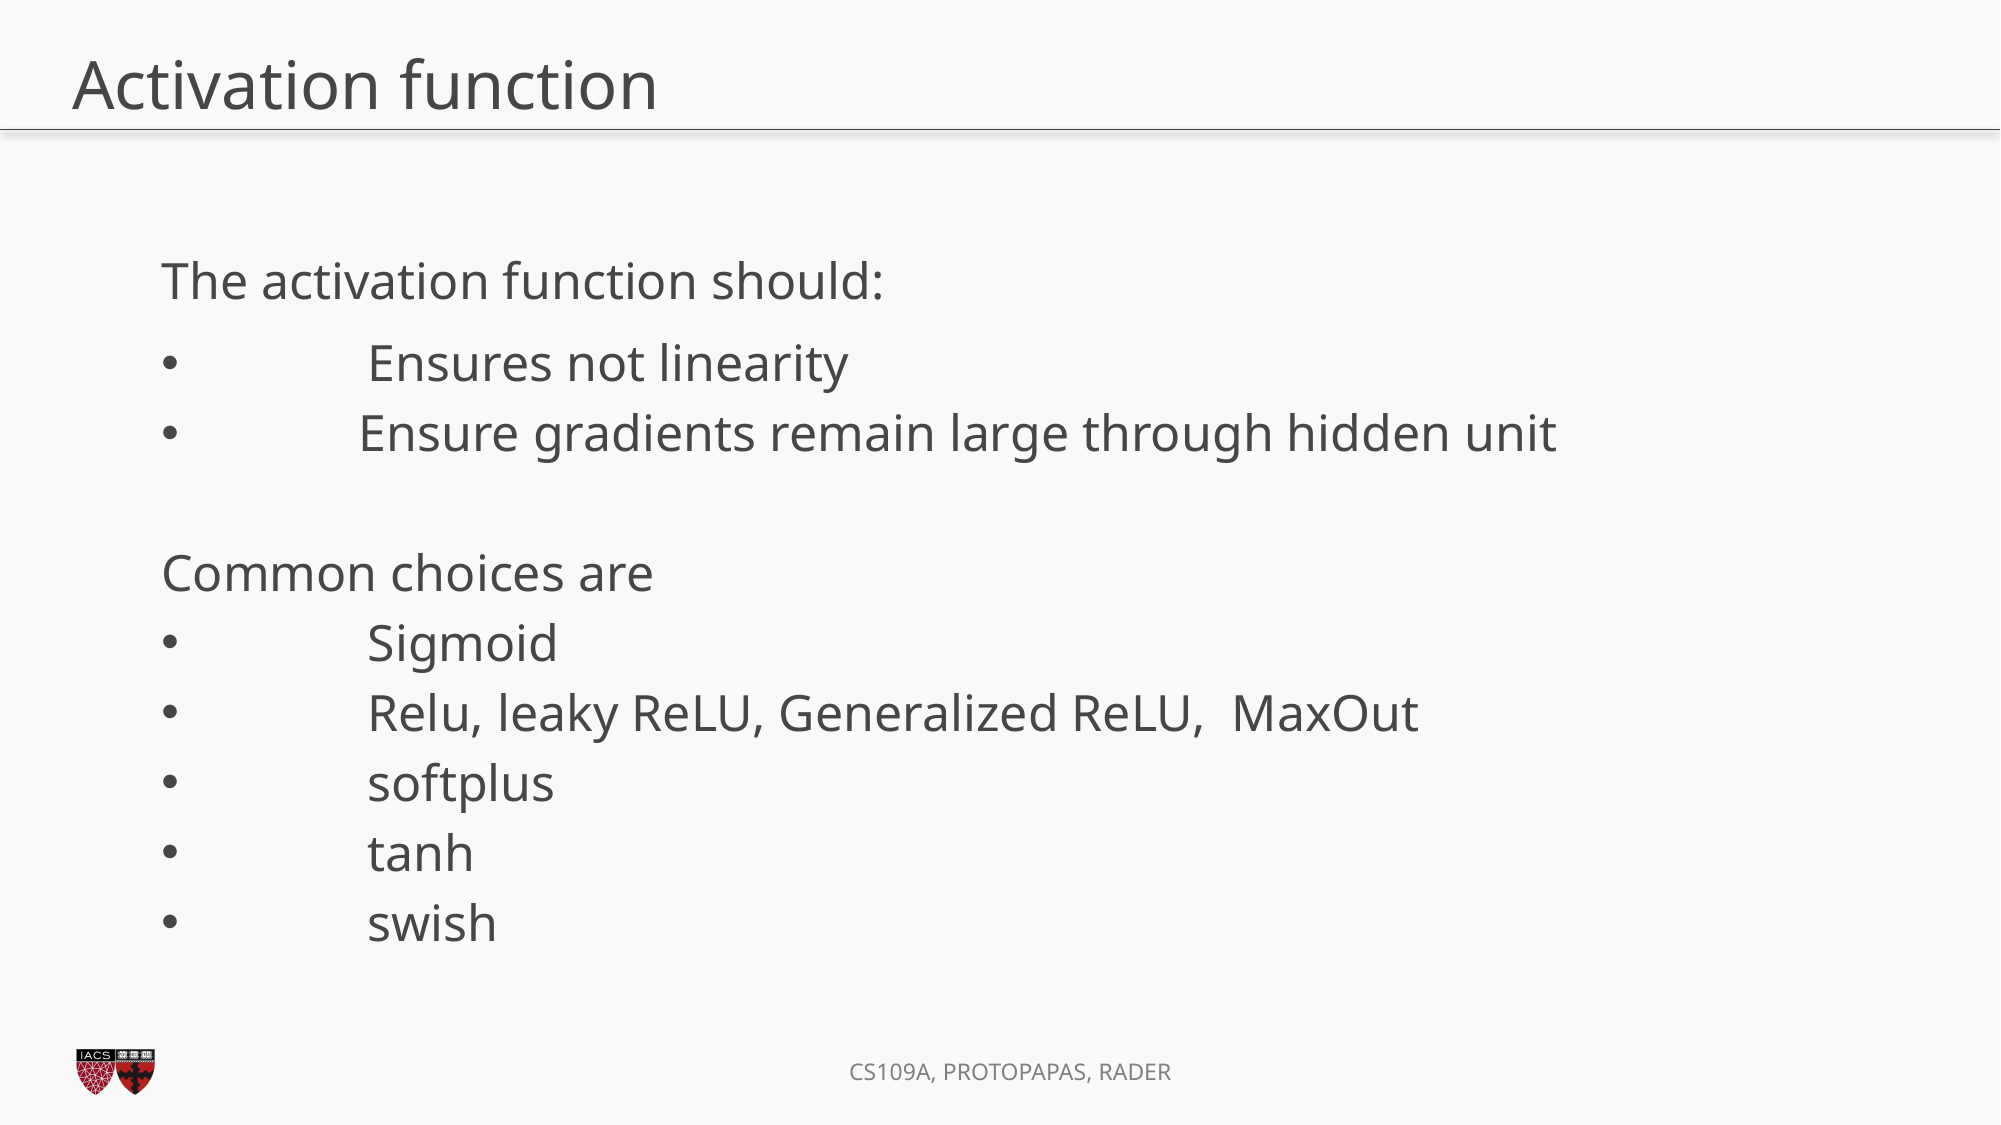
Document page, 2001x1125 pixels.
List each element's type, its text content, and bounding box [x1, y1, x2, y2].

picture [75, 1049, 155, 1095]
title Activation function [57, 35, 1943, 162]
